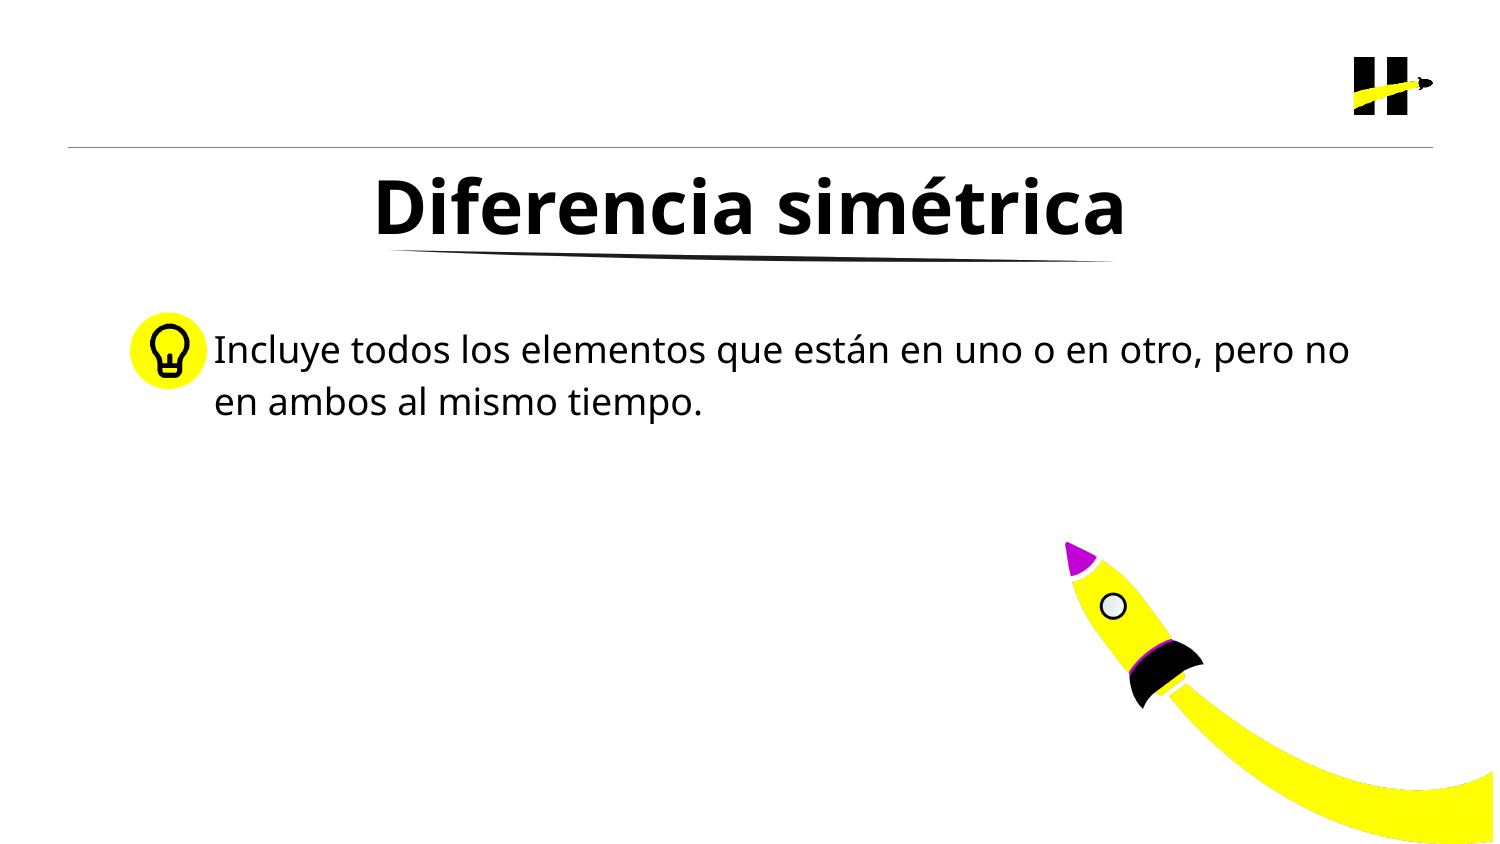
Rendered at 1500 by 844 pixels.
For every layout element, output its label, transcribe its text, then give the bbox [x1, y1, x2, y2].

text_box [130, 312, 207, 389]
picture [0, 286, 1500, 844]
picture [386, 250, 1114, 262]
text_box Diferencia simétrica [0, 123, 1500, 286]
picture [0, 0, 1500, 123]
text_box Incluye todos los elementos que están en uno o en otro, pero no en ambos al mismo tiempo. [198, 304, 1383, 448]
